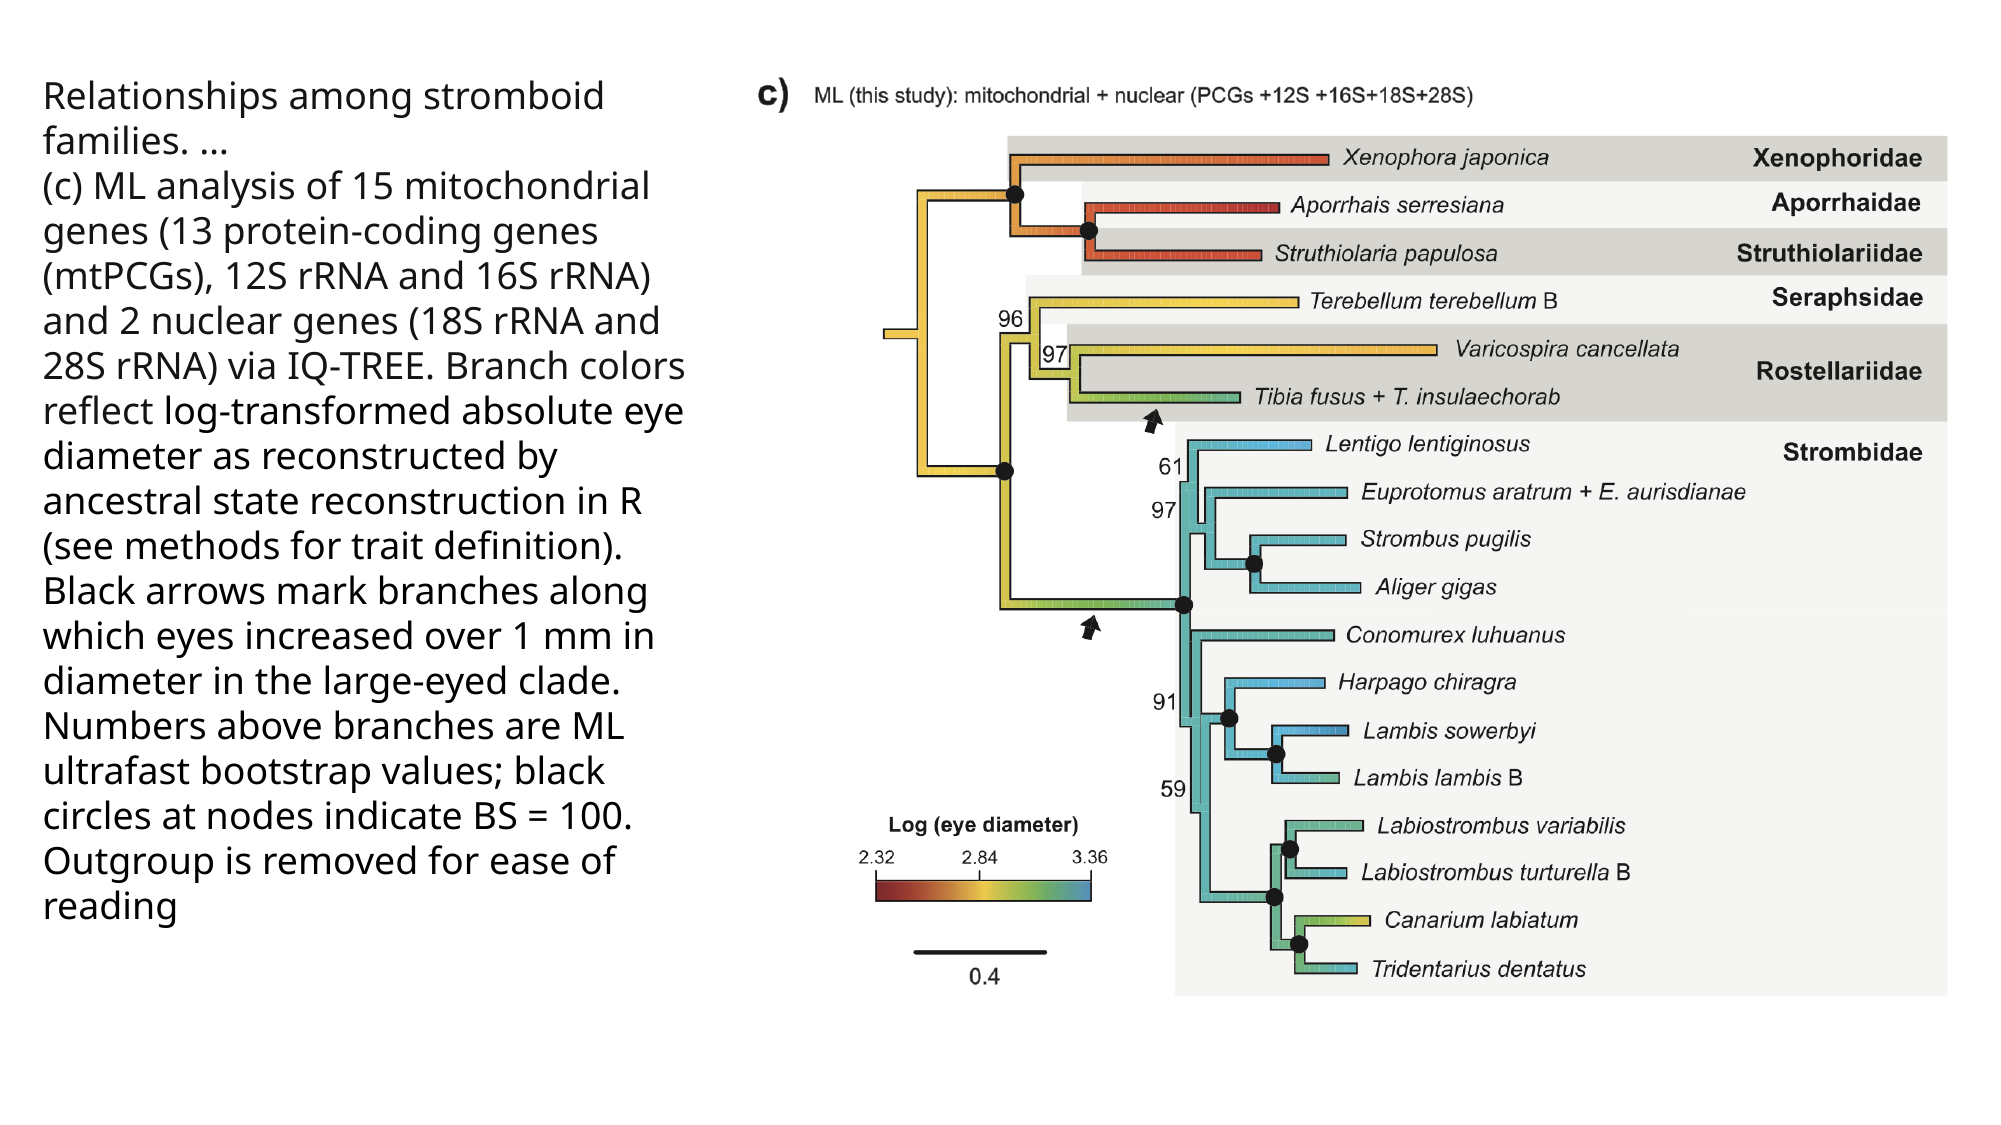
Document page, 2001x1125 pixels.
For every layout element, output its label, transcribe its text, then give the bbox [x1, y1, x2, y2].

text_box Relationships among stromboid families. … (c) ML analysis of 15 mitochondrial genes (13 protein-coding genes (mtPCGs), 12S rRNA and 16S rRNA) and 2 nuclear genes (18S rRNA and 28S rRNA) via IQ-TREE. Branch colors reflect log-transformed absolute eye diameter as reconstructed by ancestral state reconstruction in R (see methods for trait definition). Black arrows mark branches along which eyes increased over 1 mm in diameter in the large-eyed clade. Numbers above branches are ML ultrafast bootstrap values; black circles at nodes indicate BS = 100. Outgroup is removed for ease of reading [27, 64, 724, 980]
picture [724, 51, 2000, 1014]
